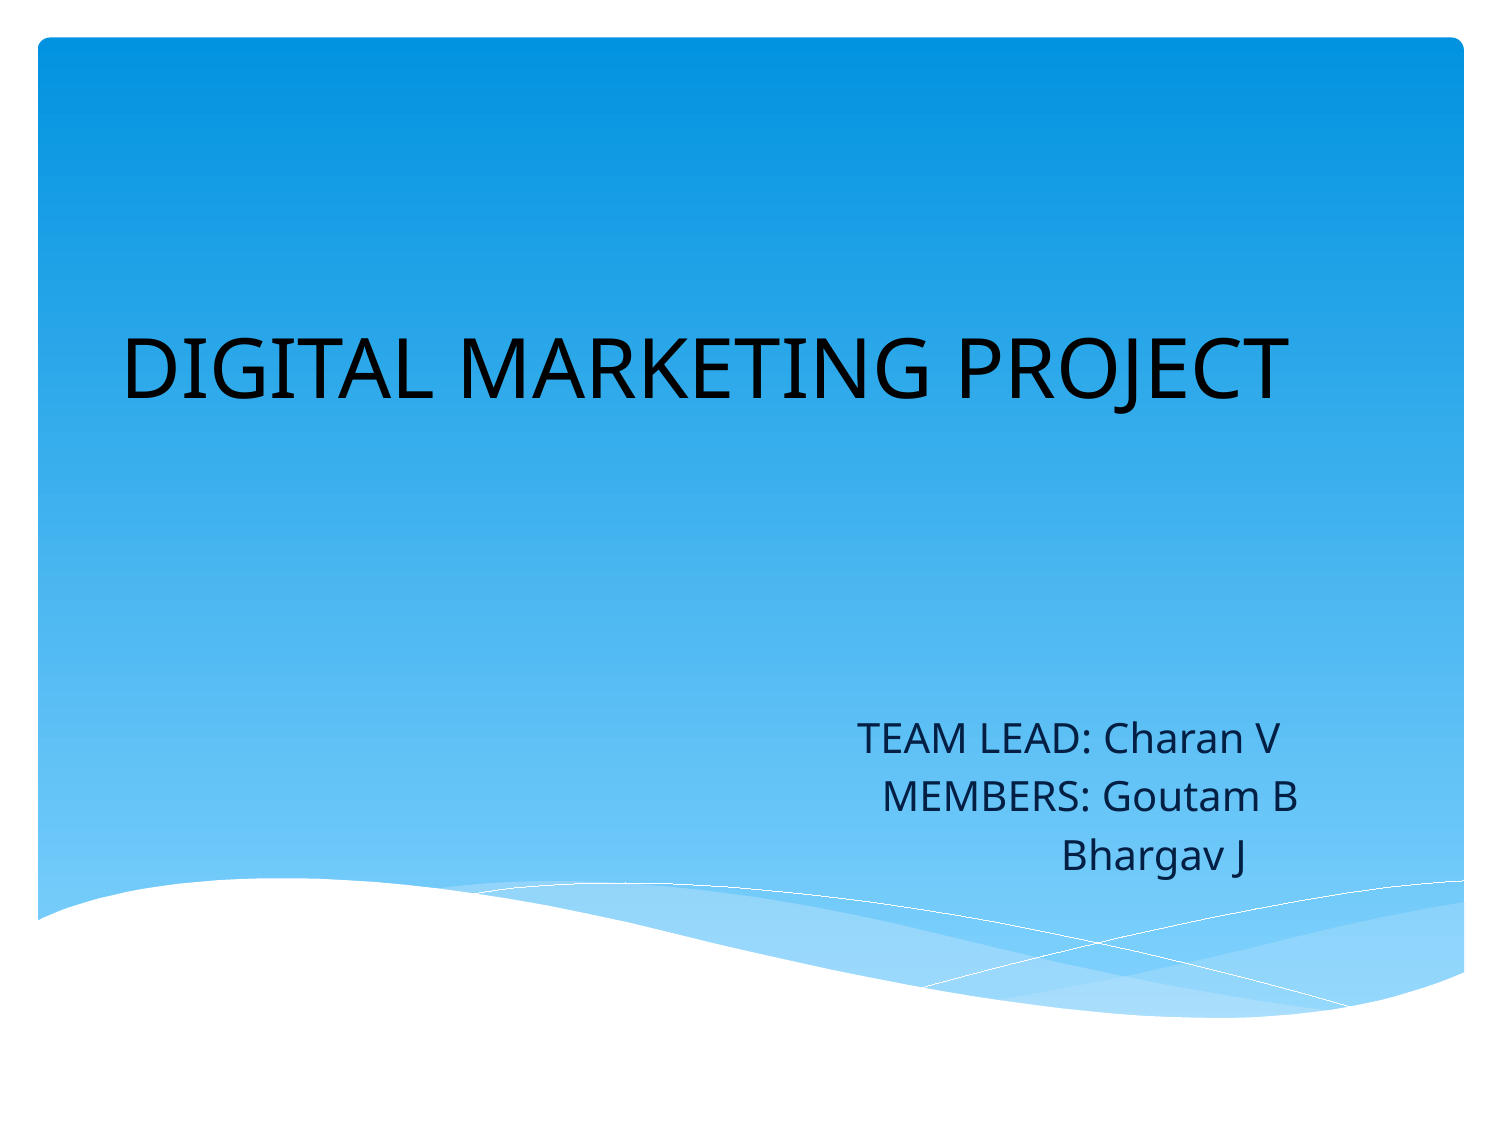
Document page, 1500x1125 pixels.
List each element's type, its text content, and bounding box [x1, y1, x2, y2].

subtitle TEAM LEAD: Charan V MEMBERS: Goutam B Bhargav J [230, 704, 1446, 1083]
title DIGITAL MARKETING PROJECT [29, 90, 1403, 523]
